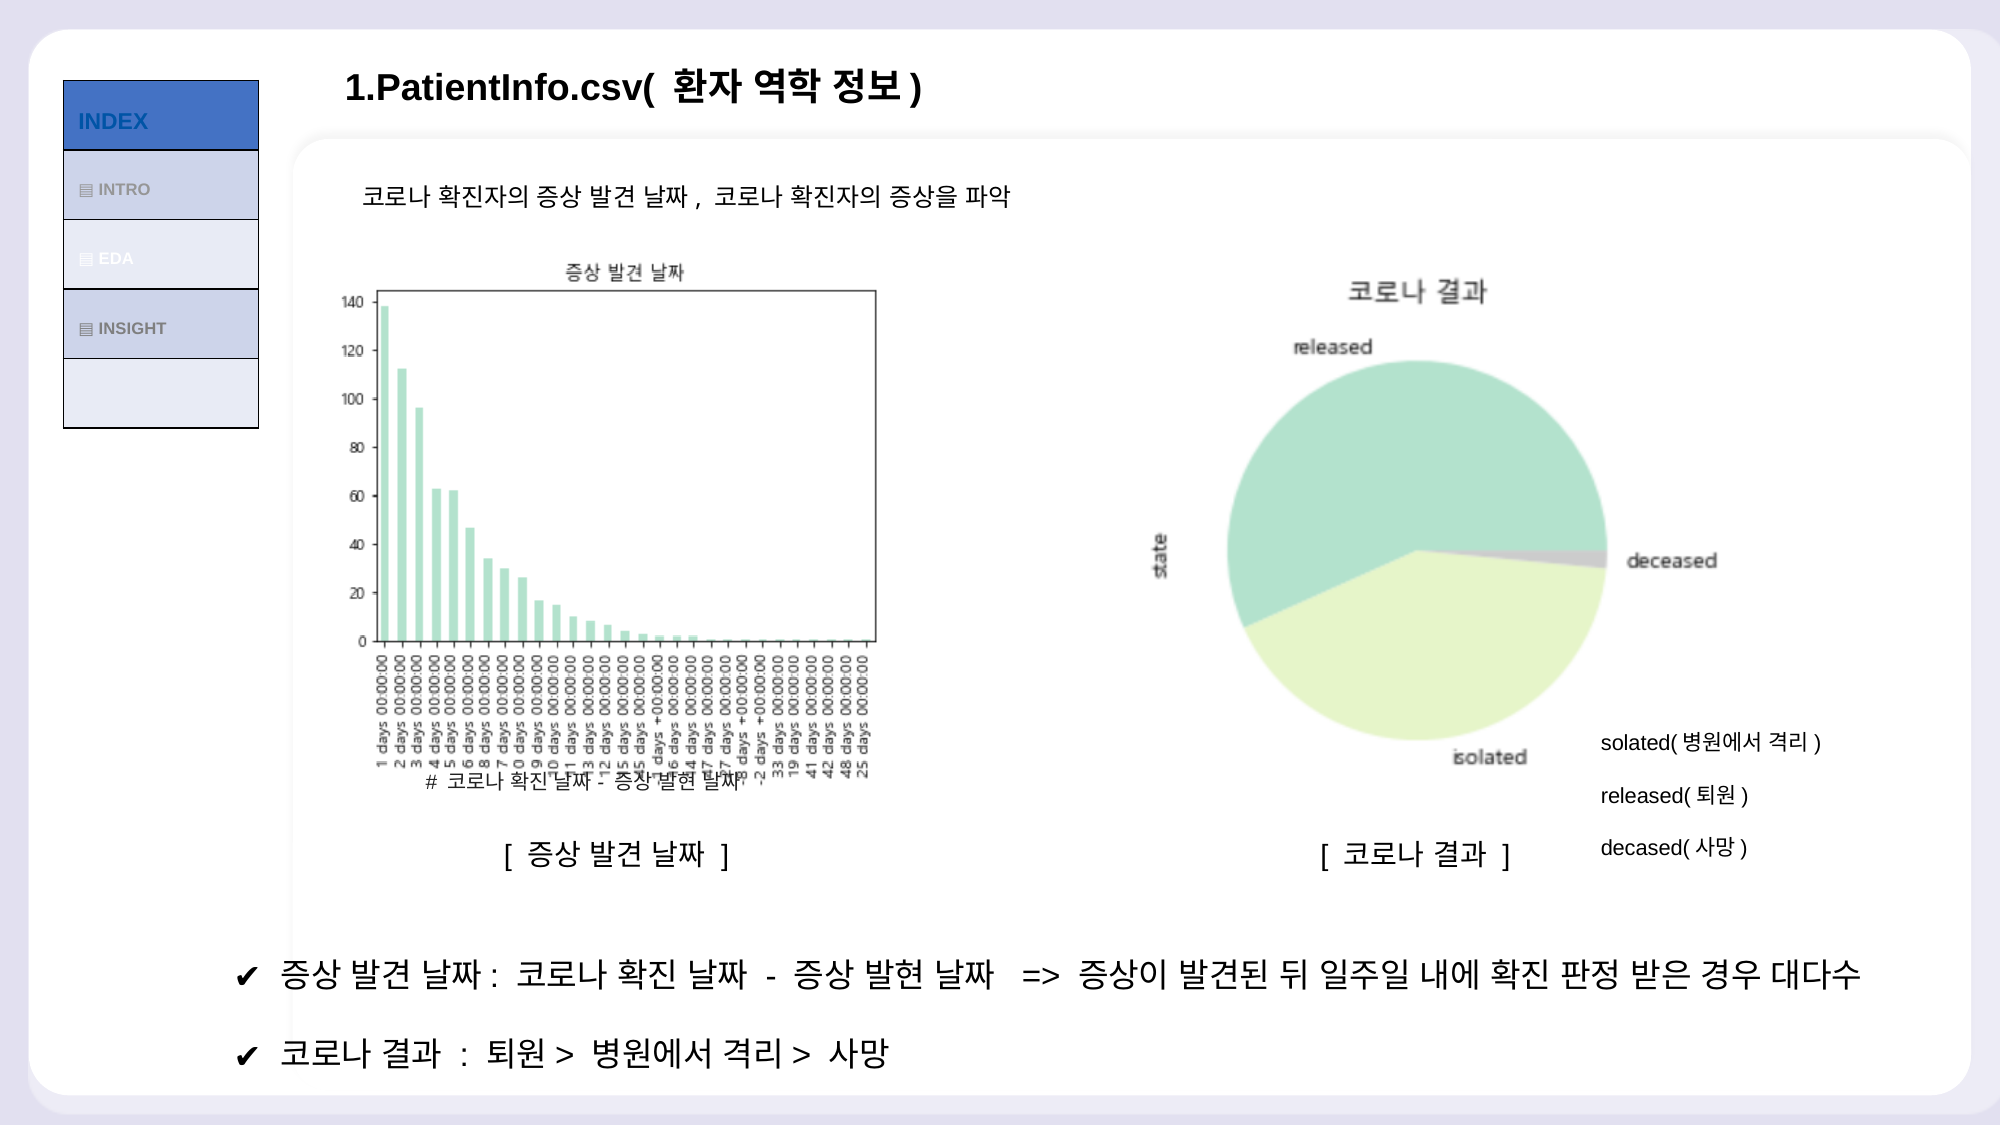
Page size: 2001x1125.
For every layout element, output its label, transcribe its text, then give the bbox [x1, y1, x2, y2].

picture [329, 244, 903, 805]
picture [1136, 248, 1740, 808]
text_box 증상 발견 날짜: 코로나 확진 날짜 - 증상 발현 날짜 => 증상이 발견된 뒤 일주일 내에 확진 판정 받은 경우 대다수 코로나 결과 : 퇴원> 병원에서 격리> 사망 [218, 906, 1961, 1082]
text_box solated(병원에서 격리) released(퇴원) decased(사망) [1585, 713, 2000, 875]
text_box [ 증상 발견 날짜 ] [445, 828, 788, 879]
text_box 코로나 확진자의 증상 발견 날짜, 코로나 확진자의 증상을 파악 [347, 174, 1540, 220]
text_box [ 코로나 결과 ] [1244, 828, 1587, 879]
title 1.PatientInfo.csv( 환자 역학 정보) [329, 60, 1413, 116]
